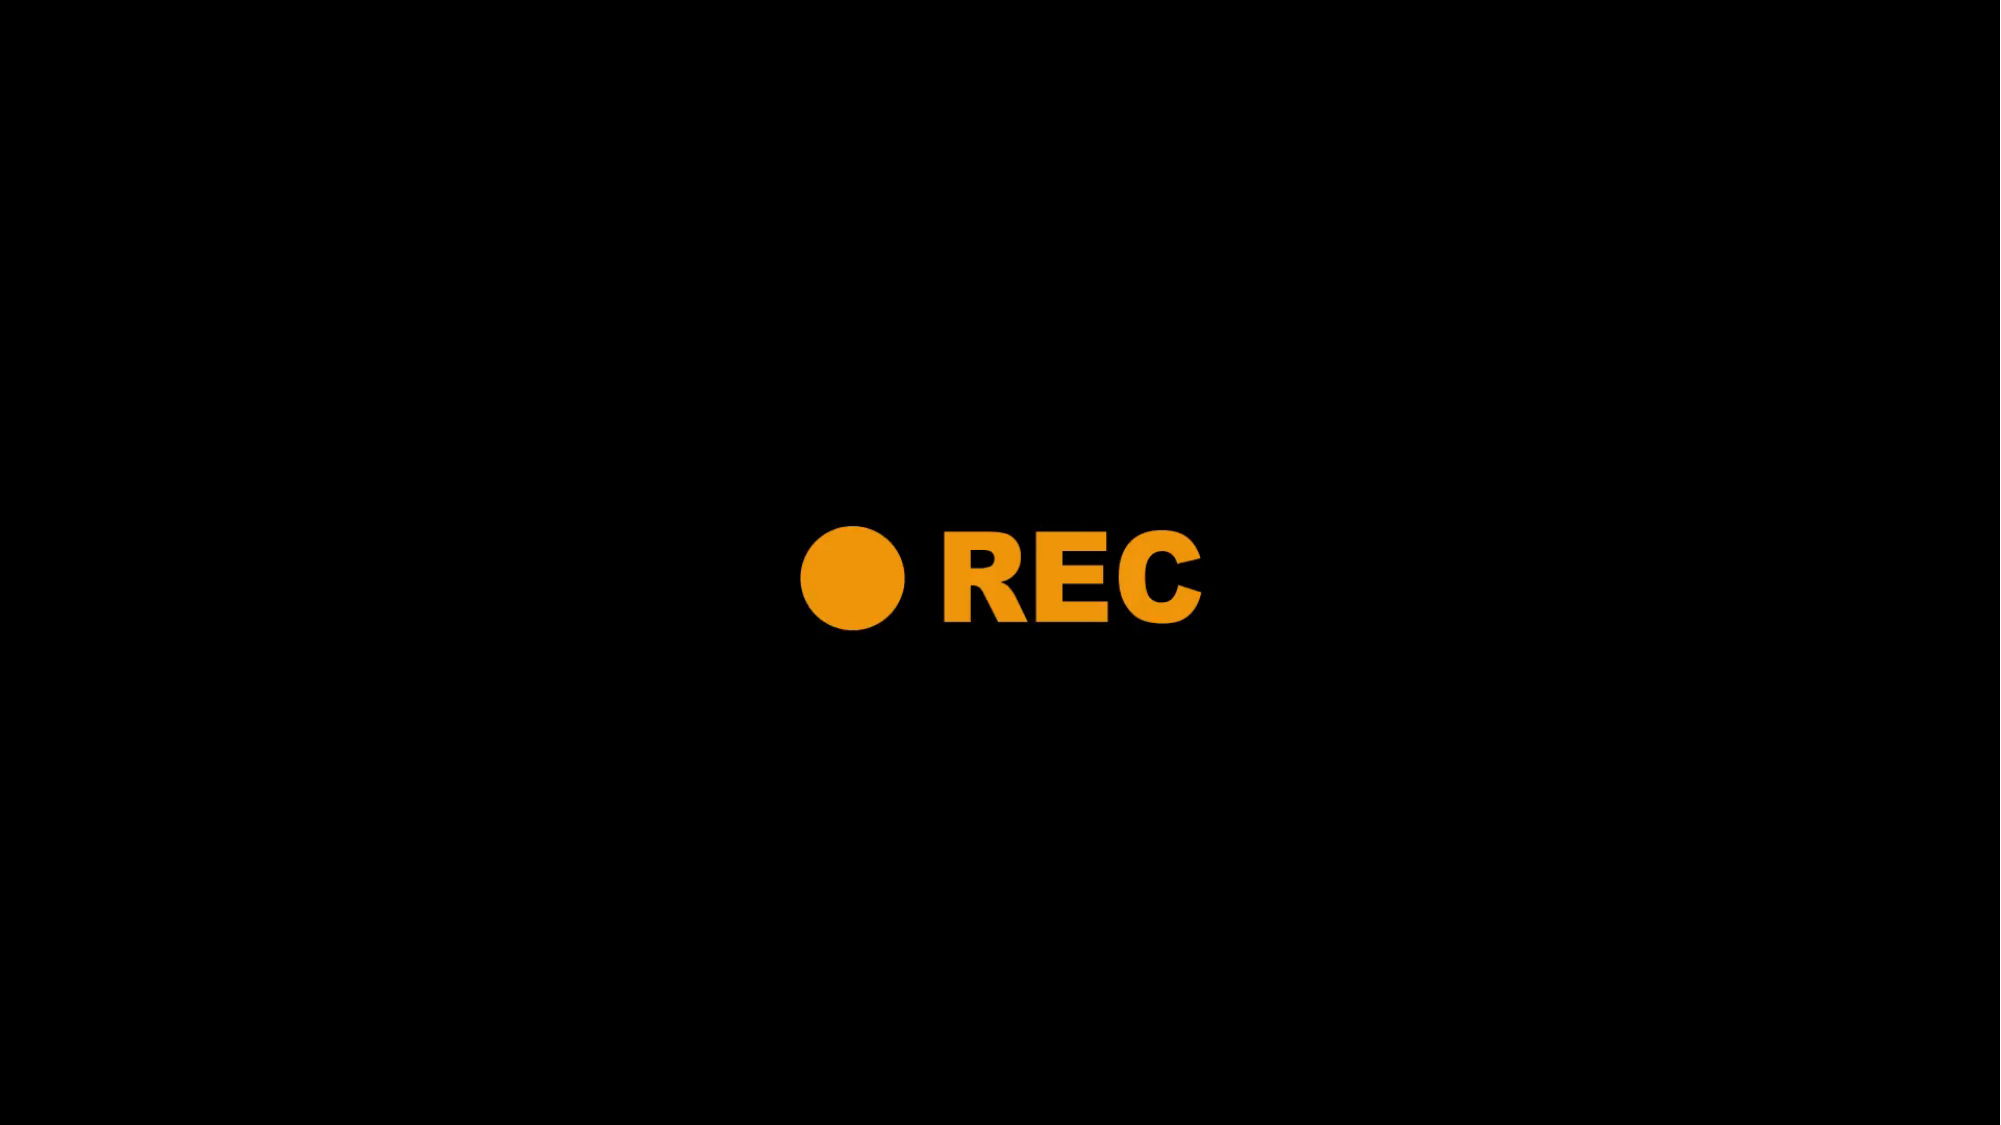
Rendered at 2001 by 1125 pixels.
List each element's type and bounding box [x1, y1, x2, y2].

text_box [0, 0, 2000, 1125]
